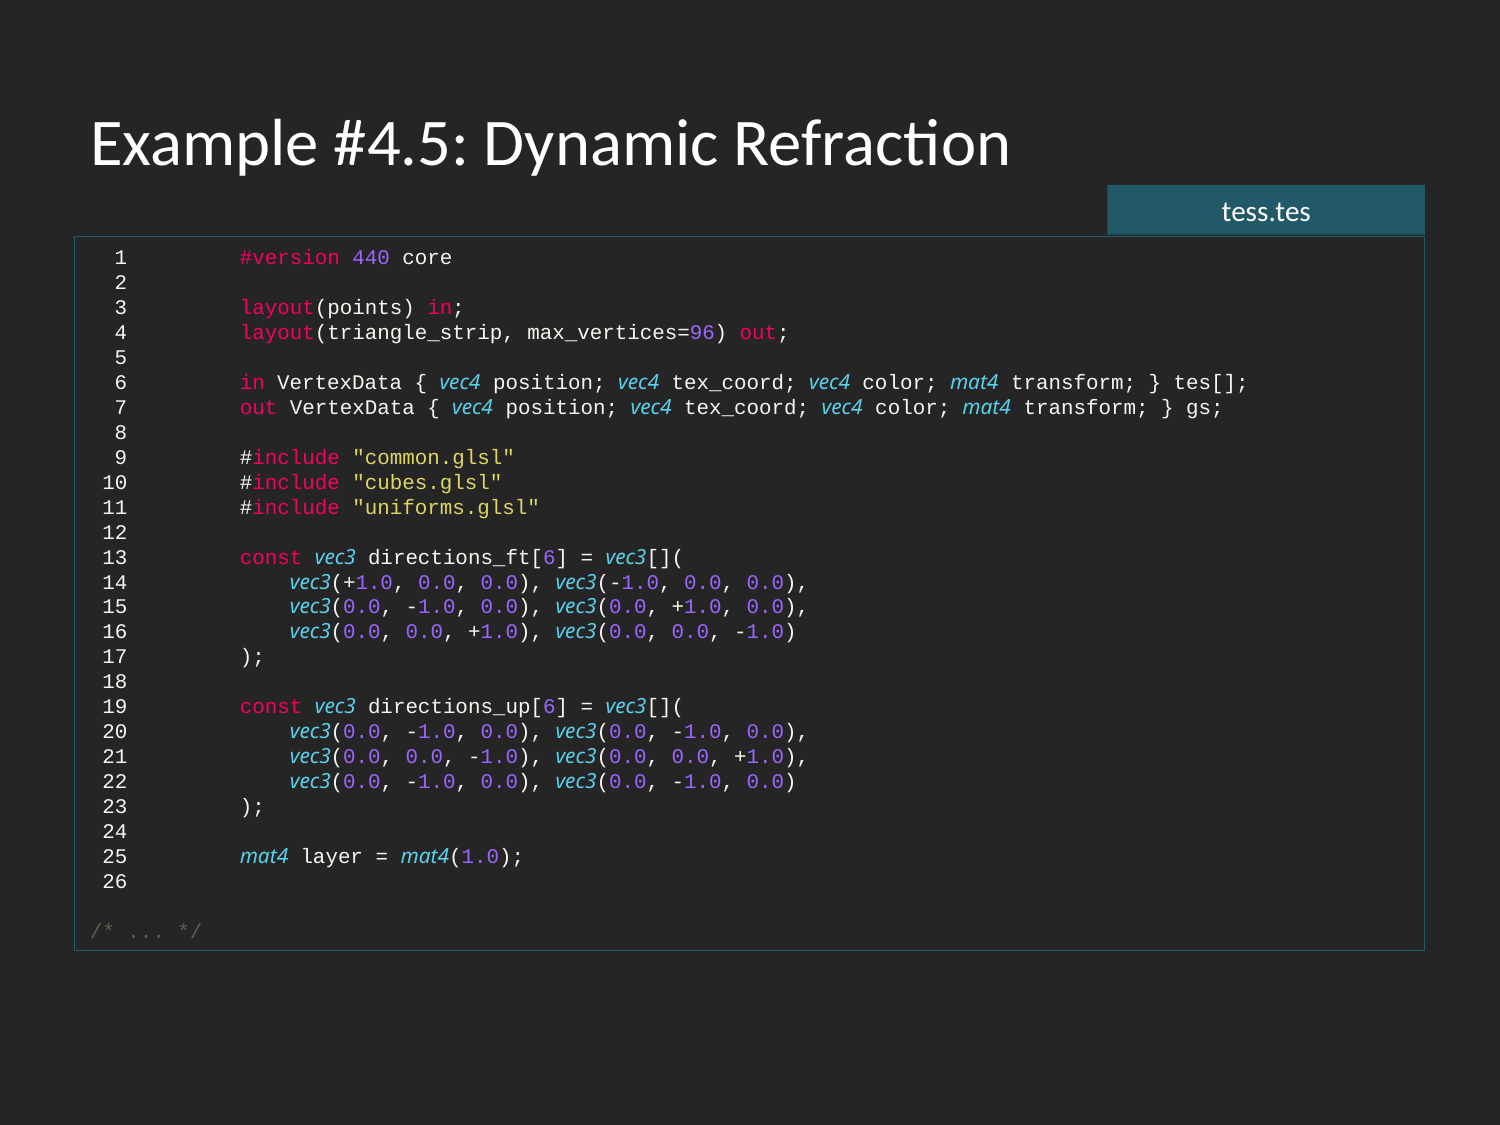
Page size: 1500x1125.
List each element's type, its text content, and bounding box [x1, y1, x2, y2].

text_box tess.tes [1107, 184, 1425, 235]
title Example #4.5: Dynamic Refraction [75, 45, 1425, 233]
text_box 1 #version 440 core 2 3 layout(points) in; 4 layout(triangle_strip, max_vertices=96) out; 5 6 in VertexData { vec4 position; vec4 tex_coord; vec4 color; mat4 transform; } tes[]; 7 out VertexData { vec4 position; vec4 tex_coord; vec4 color; mat4 transform; } gs; 8 9 #include "common.glsl" 10 #include "cubes.glsl" 11 #include "uniforms.glsl" 12 13 const vec3 directions_ft[6] = vec3[]( 14 vec3(+1.0, 0.0, 0.0), vec3(-1.0, 0.0, 0.0), 15 vec3(0.0, -1.0, 0.0), vec3(0.0, +1.0, 0.0), 16 vec3(0.0, 0.0, +1.0), vec3(0.0, 0.0, -1.0) 17 ); 18 19 const vec3 directions_up[6] = vec3[]( 20 vec3(0.0, -1.0, 0.0), vec3(0.0, -1.0, 0.0), 21 vec3(0.0, 0.0, -1.0), vec3(0.0, 0.0, +1.0), 22 vec3(0.0, -1.0, 0.0), vec3(0.0, -1.0, 0.0) 23 ); 24 25 mat4 layer = mat4(1.0); 26 /* ... */ [74, 236, 1425, 951]
